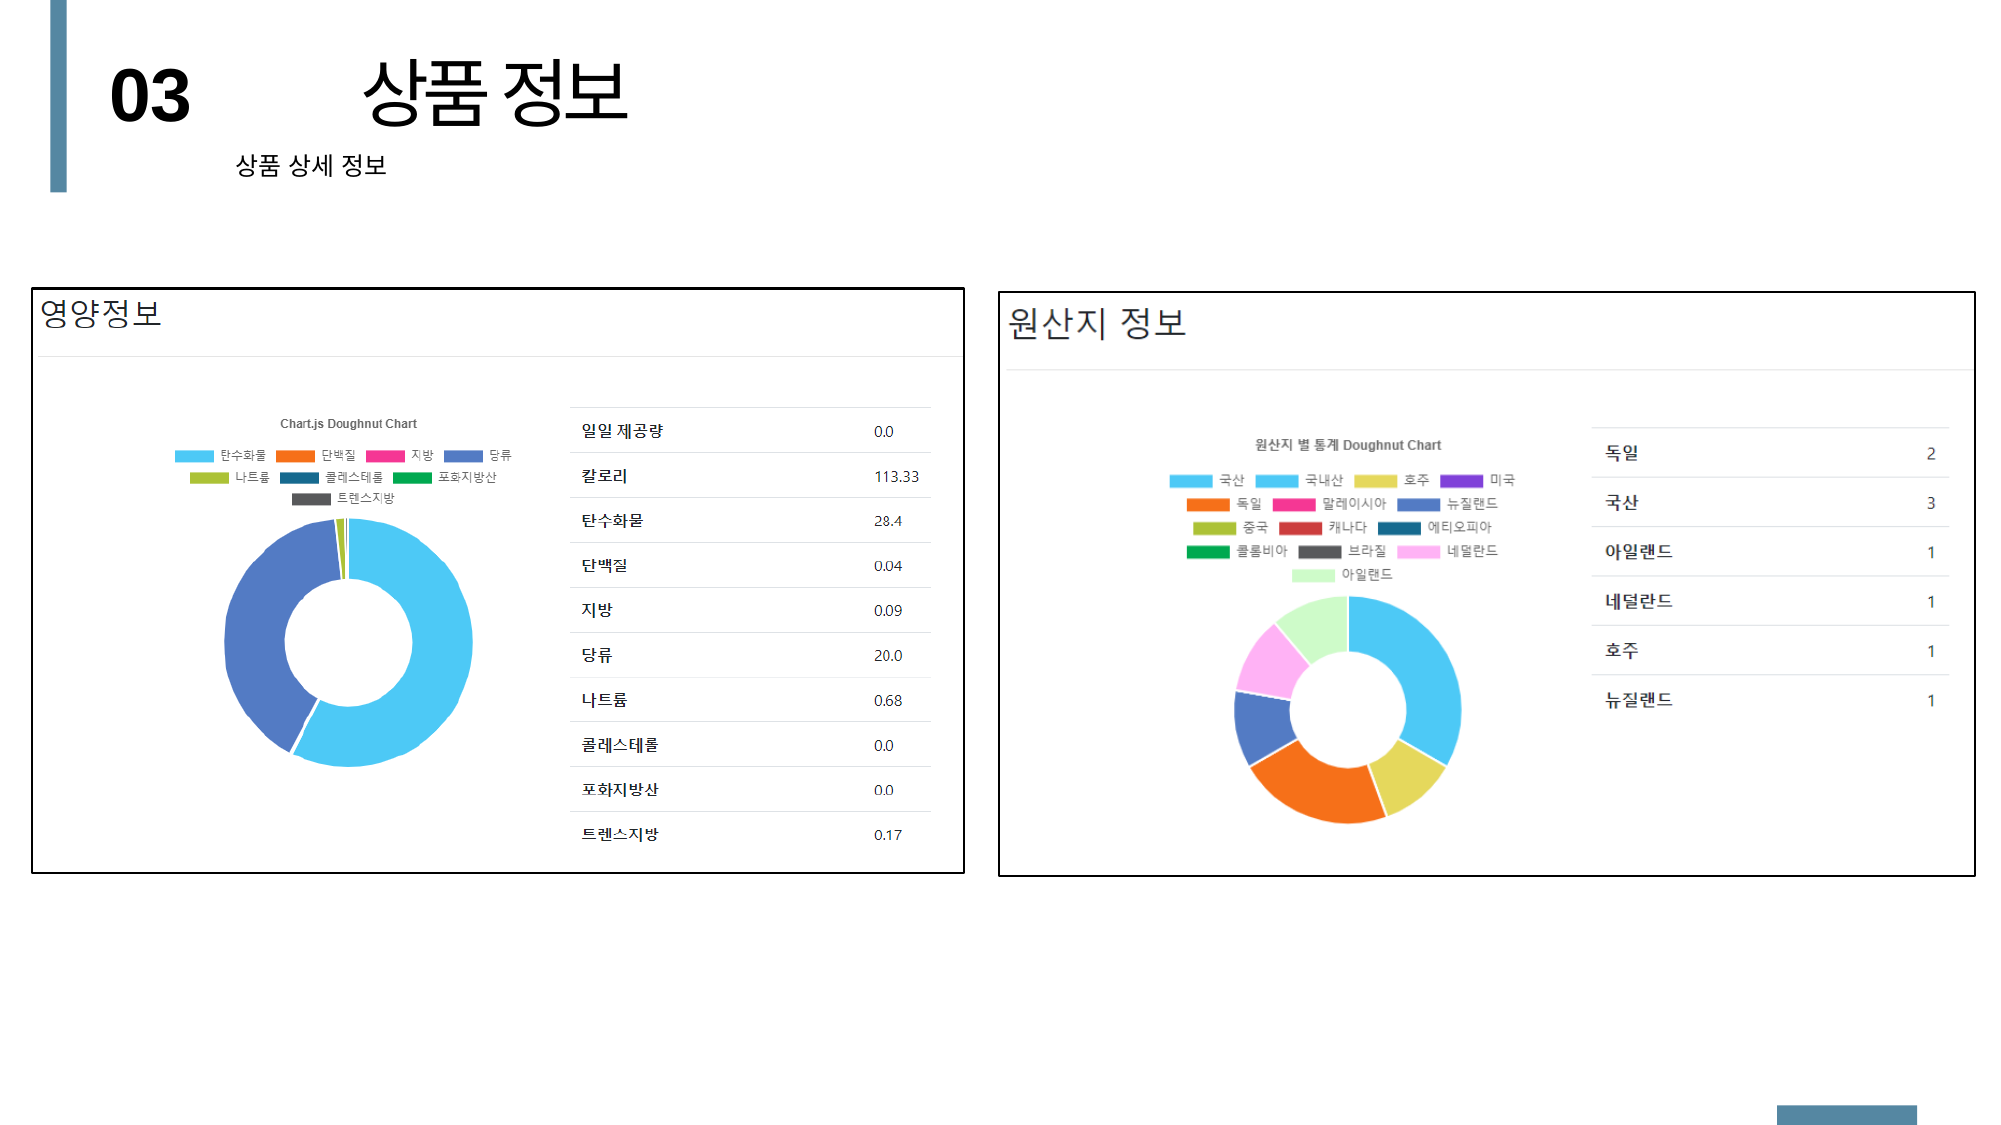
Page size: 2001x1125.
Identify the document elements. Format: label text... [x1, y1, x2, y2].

picture [32, 289, 963, 872]
text_box 03 [94, 39, 208, 144]
text_box [49, 0, 68, 193]
text_box 상품 정보 [345, 39, 647, 144]
text_box 상품 상세 정보 [220, 143, 409, 189]
picture [999, 292, 1974, 875]
text_box [1776, 1104, 1918, 1125]
